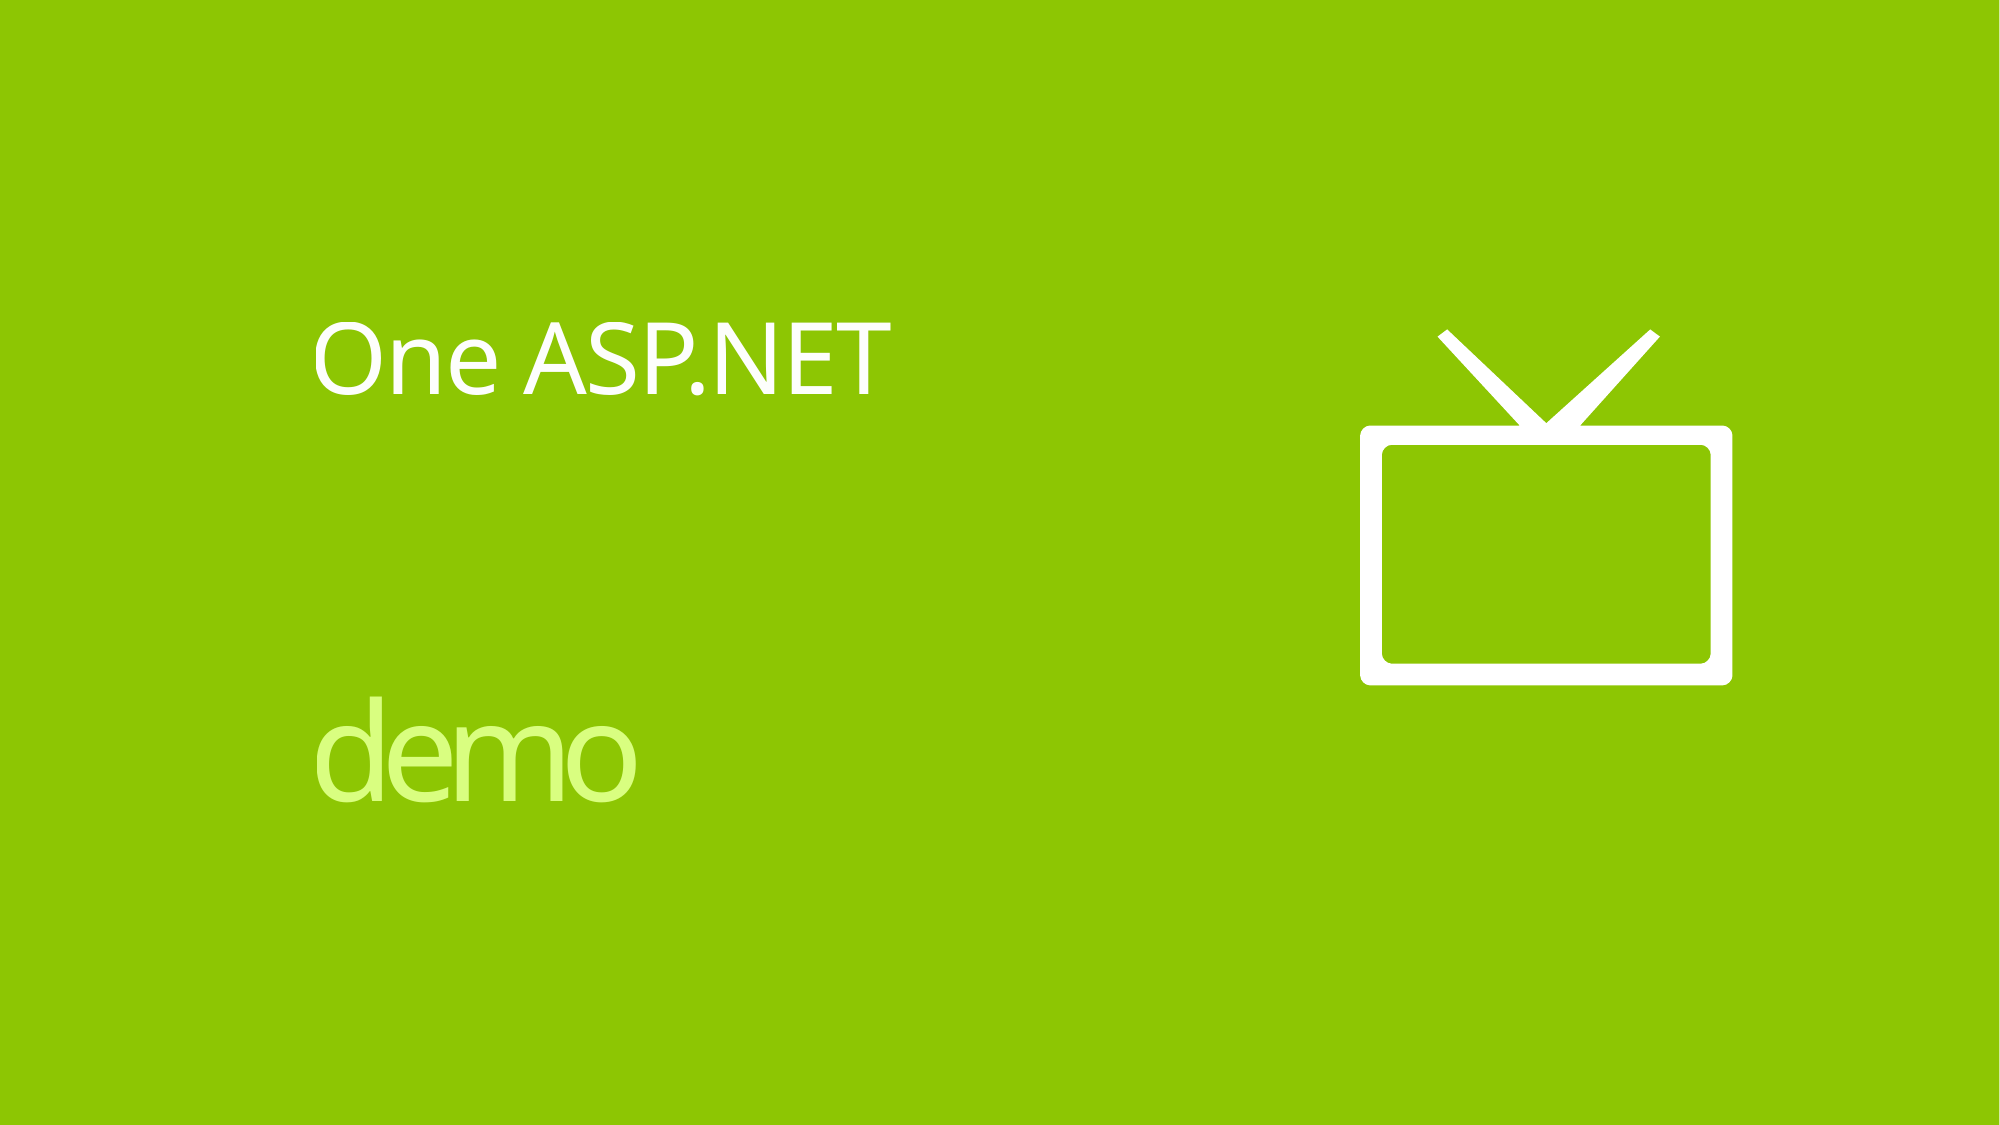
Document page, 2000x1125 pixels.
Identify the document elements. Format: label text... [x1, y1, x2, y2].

title One ASP.NET [309, 237, 1000, 488]
list demo [309, 682, 1766, 892]
